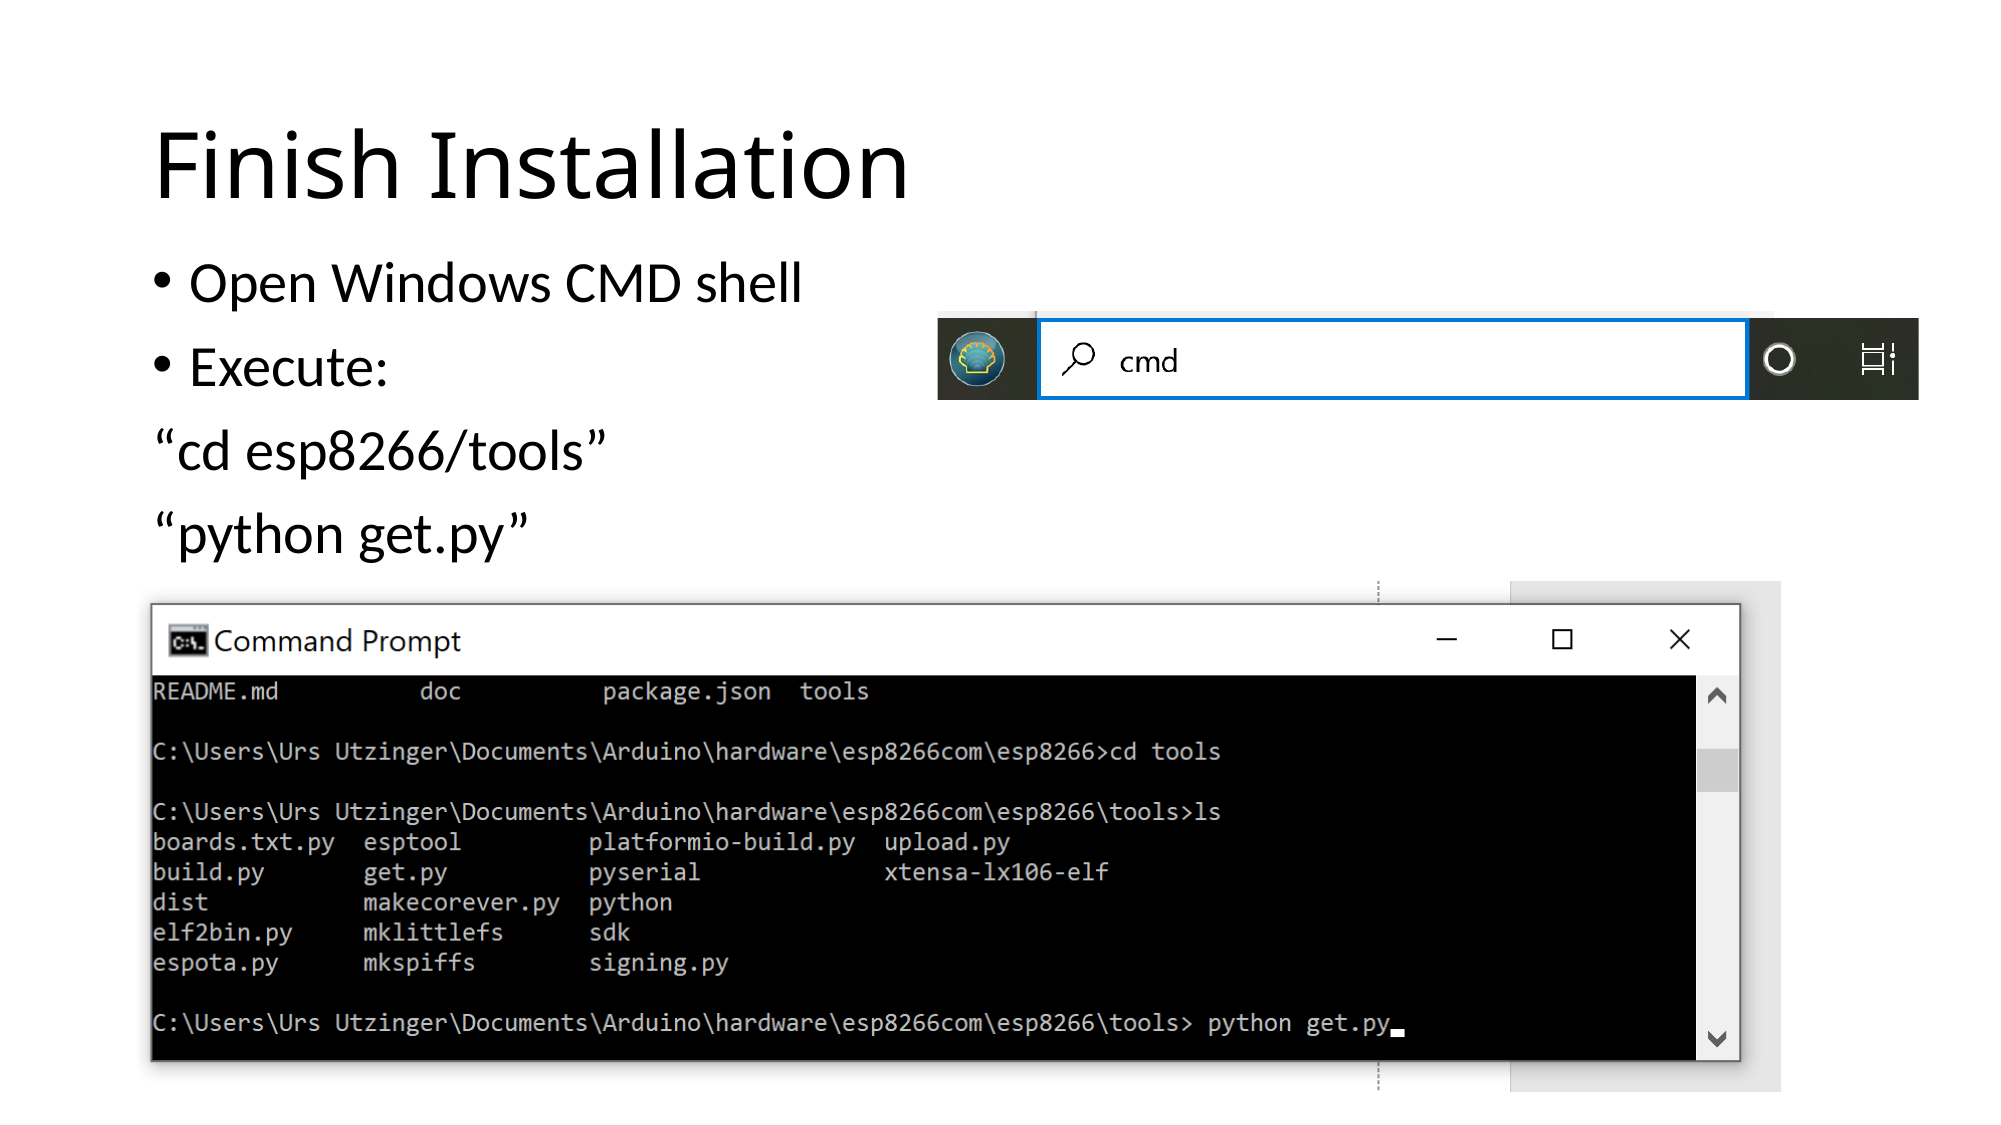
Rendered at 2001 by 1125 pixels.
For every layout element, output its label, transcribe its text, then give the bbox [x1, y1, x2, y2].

picture [137, 581, 1782, 1092]
title Finish Installation [137, 59, 1863, 244]
picture [937, 311, 1919, 438]
list Open Windows CMD shell Execute: “cd esp8266/tools” “python get.py” [137, 244, 1863, 959]
